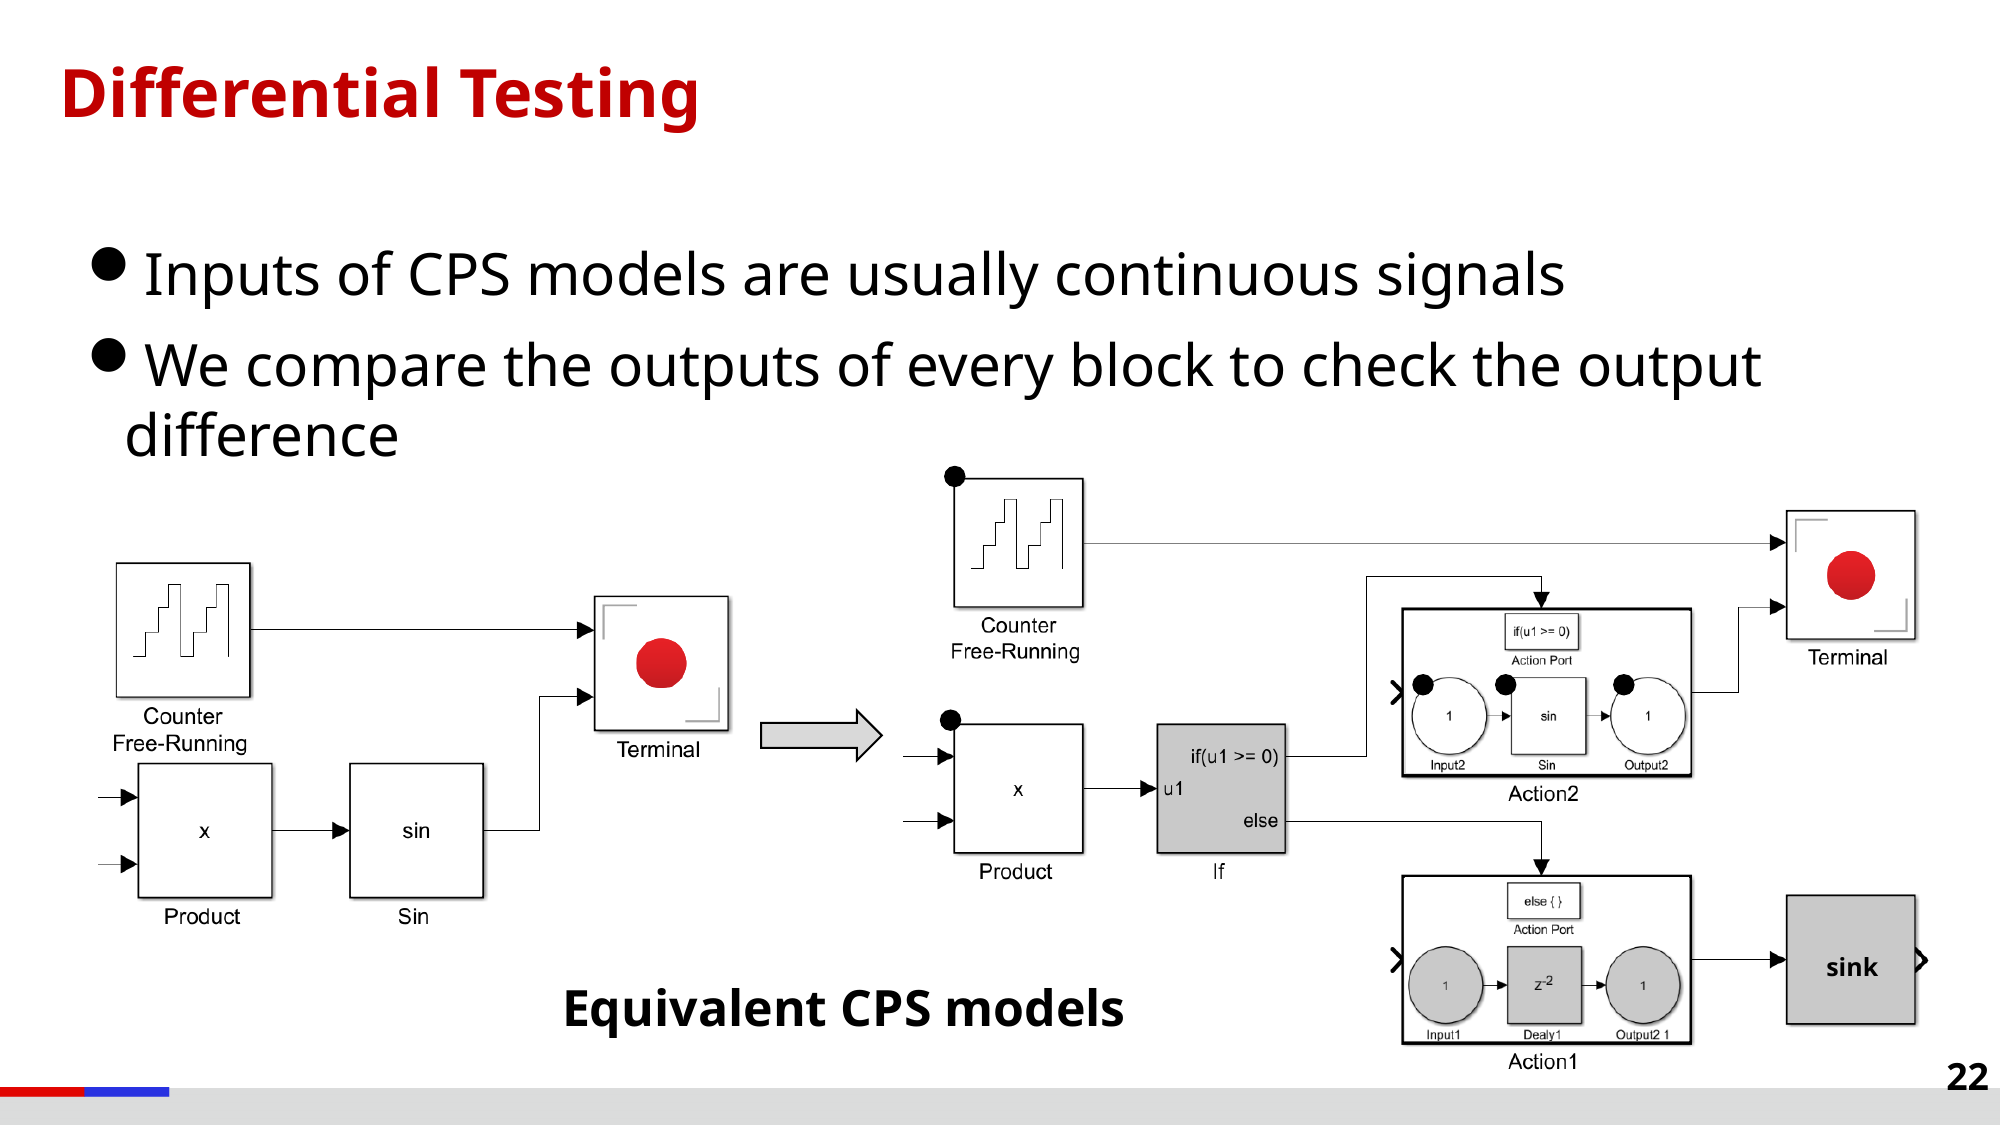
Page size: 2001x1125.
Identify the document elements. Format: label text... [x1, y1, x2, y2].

picture [98, 558, 737, 929]
picture [903, 474, 1934, 1071]
text_box 22 [1654, 1045, 2000, 1106]
title Differential Testing [44, 2, 2000, 191]
picture [0, 1087, 2000, 1125]
text_box Inputs of CPS models are usually continuous signals We compare the outputs of every block to check the output difference [66, 216, 1969, 1071]
